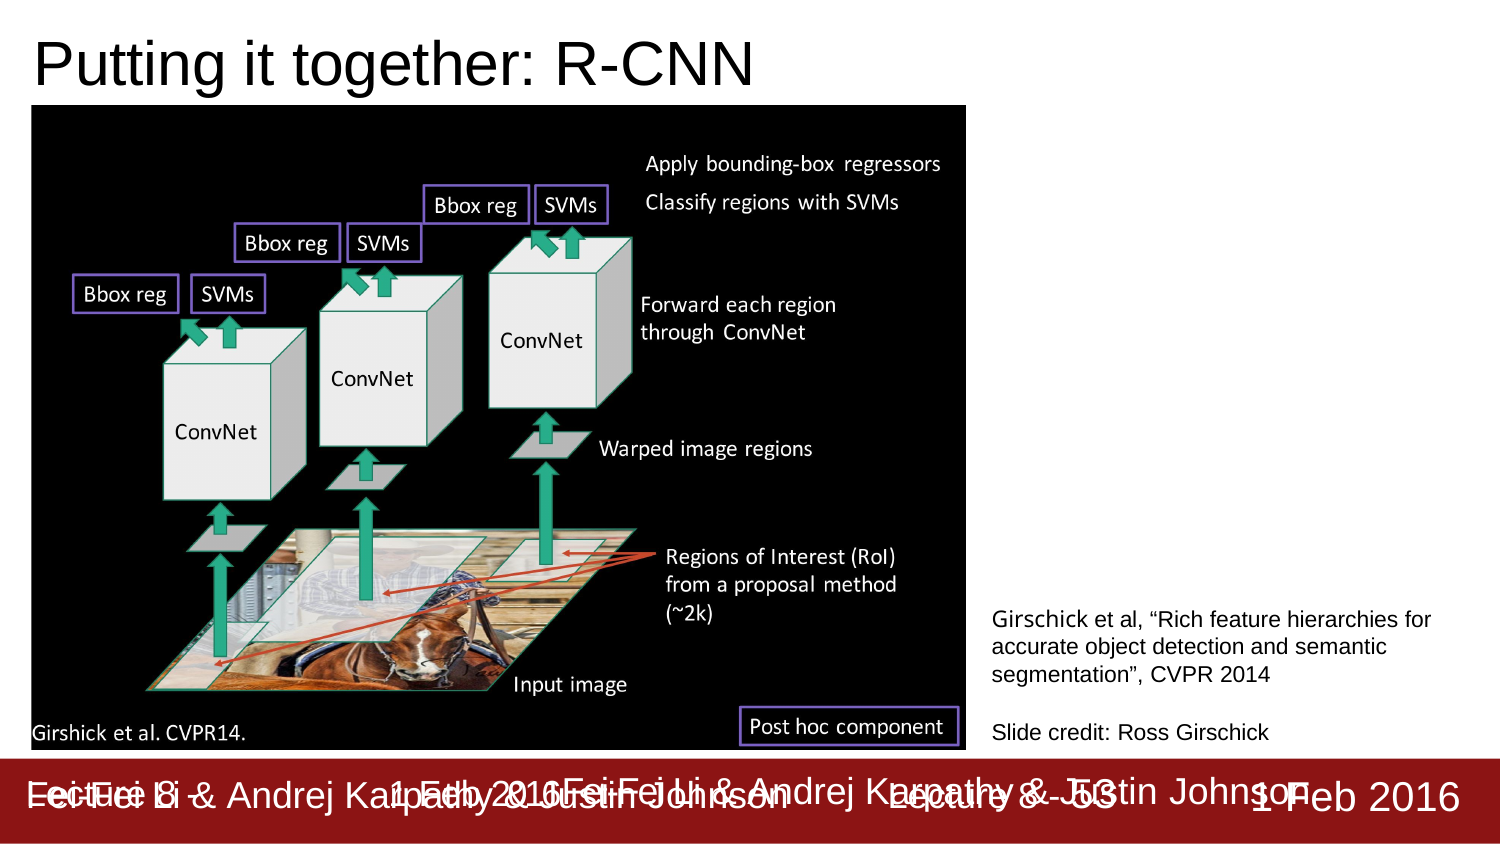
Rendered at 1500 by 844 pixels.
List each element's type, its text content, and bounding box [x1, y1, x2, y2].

text_box Lecture 8 - 1 Feb 2016Fei-Fei Li & Andrej Karpathy & Justin Johnson [1149, 773, 1248, 817]
title Putting it together: R-CNN [31, 20, 760, 104]
slide_number Lecture 8 - 53 [885, 771, 1149, 844]
footer 1 Feb 2016 [1248, 771, 1463, 844]
text_box Girschick et al, “Rich feature hierarchies for accurate object detection and semantic segmentation”, CVPR 2014 Slide credit: Ross Girschick [989, 602, 1443, 745]
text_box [31, 104, 967, 750]
slide_number Fei-Fei Li & Andrej Karpathy & Justin Johnson [23, 772, 794, 844]
text_box Lecture 8 - 1 Feb 2016Fei-Fei Li & Andrej Karpathy & Justin Johnson [794, 773, 885, 817]
